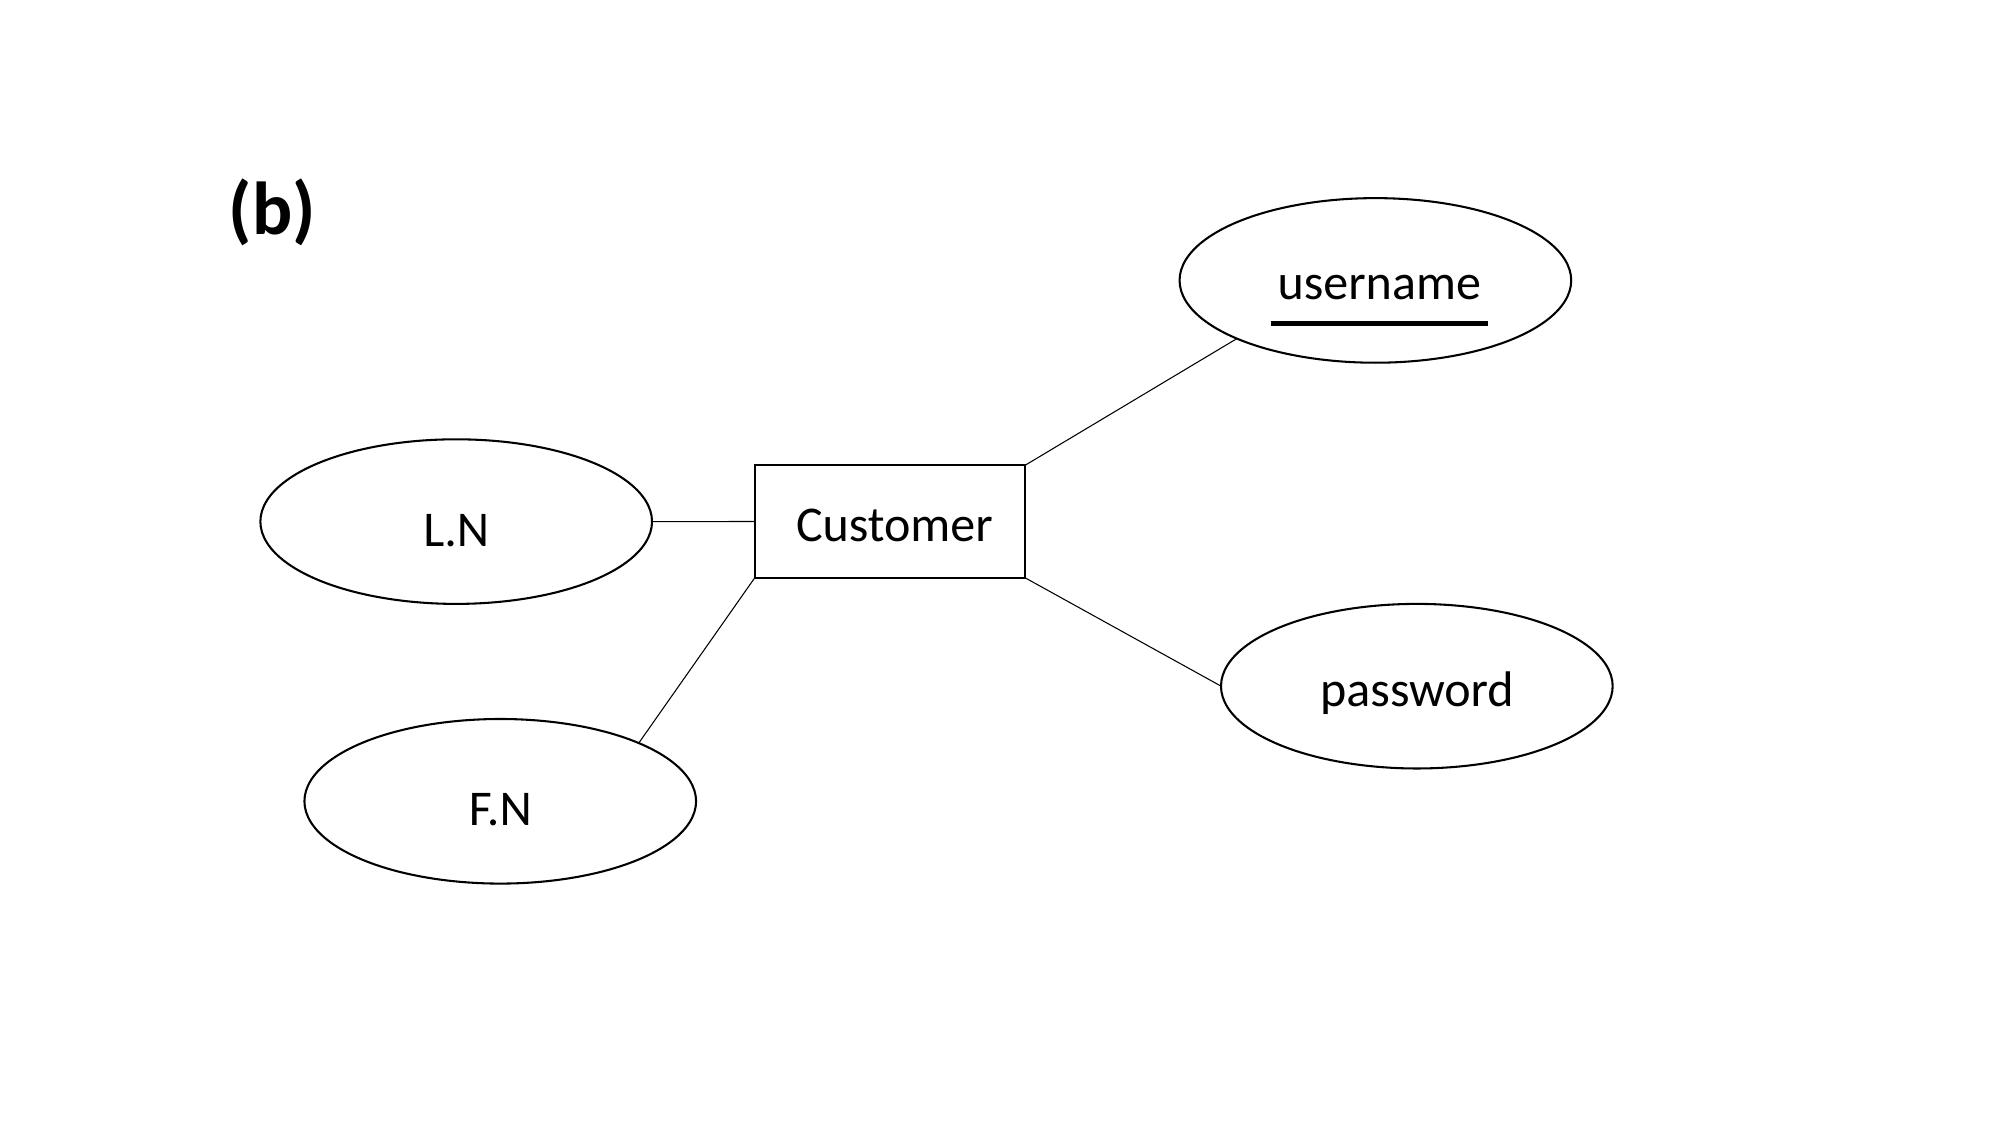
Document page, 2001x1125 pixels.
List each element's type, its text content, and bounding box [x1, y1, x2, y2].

text_box password [1287, 648, 1547, 724]
text_box (b) [214, 152, 331, 257]
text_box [1025, 577, 1221, 687]
text_box Customer [763, 484, 1026, 560]
text_box [1178, 197, 1573, 364]
text_box [303, 717, 698, 885]
text_box F.N [370, 768, 630, 844]
text_box [1220, 602, 1614, 770]
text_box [638, 577, 755, 744]
text_box [259, 438, 654, 605]
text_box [1025, 338, 1237, 466]
text_box L.N [326, 488, 586, 564]
text_box username [1249, 242, 1510, 318]
text_box [754, 464, 1026, 579]
